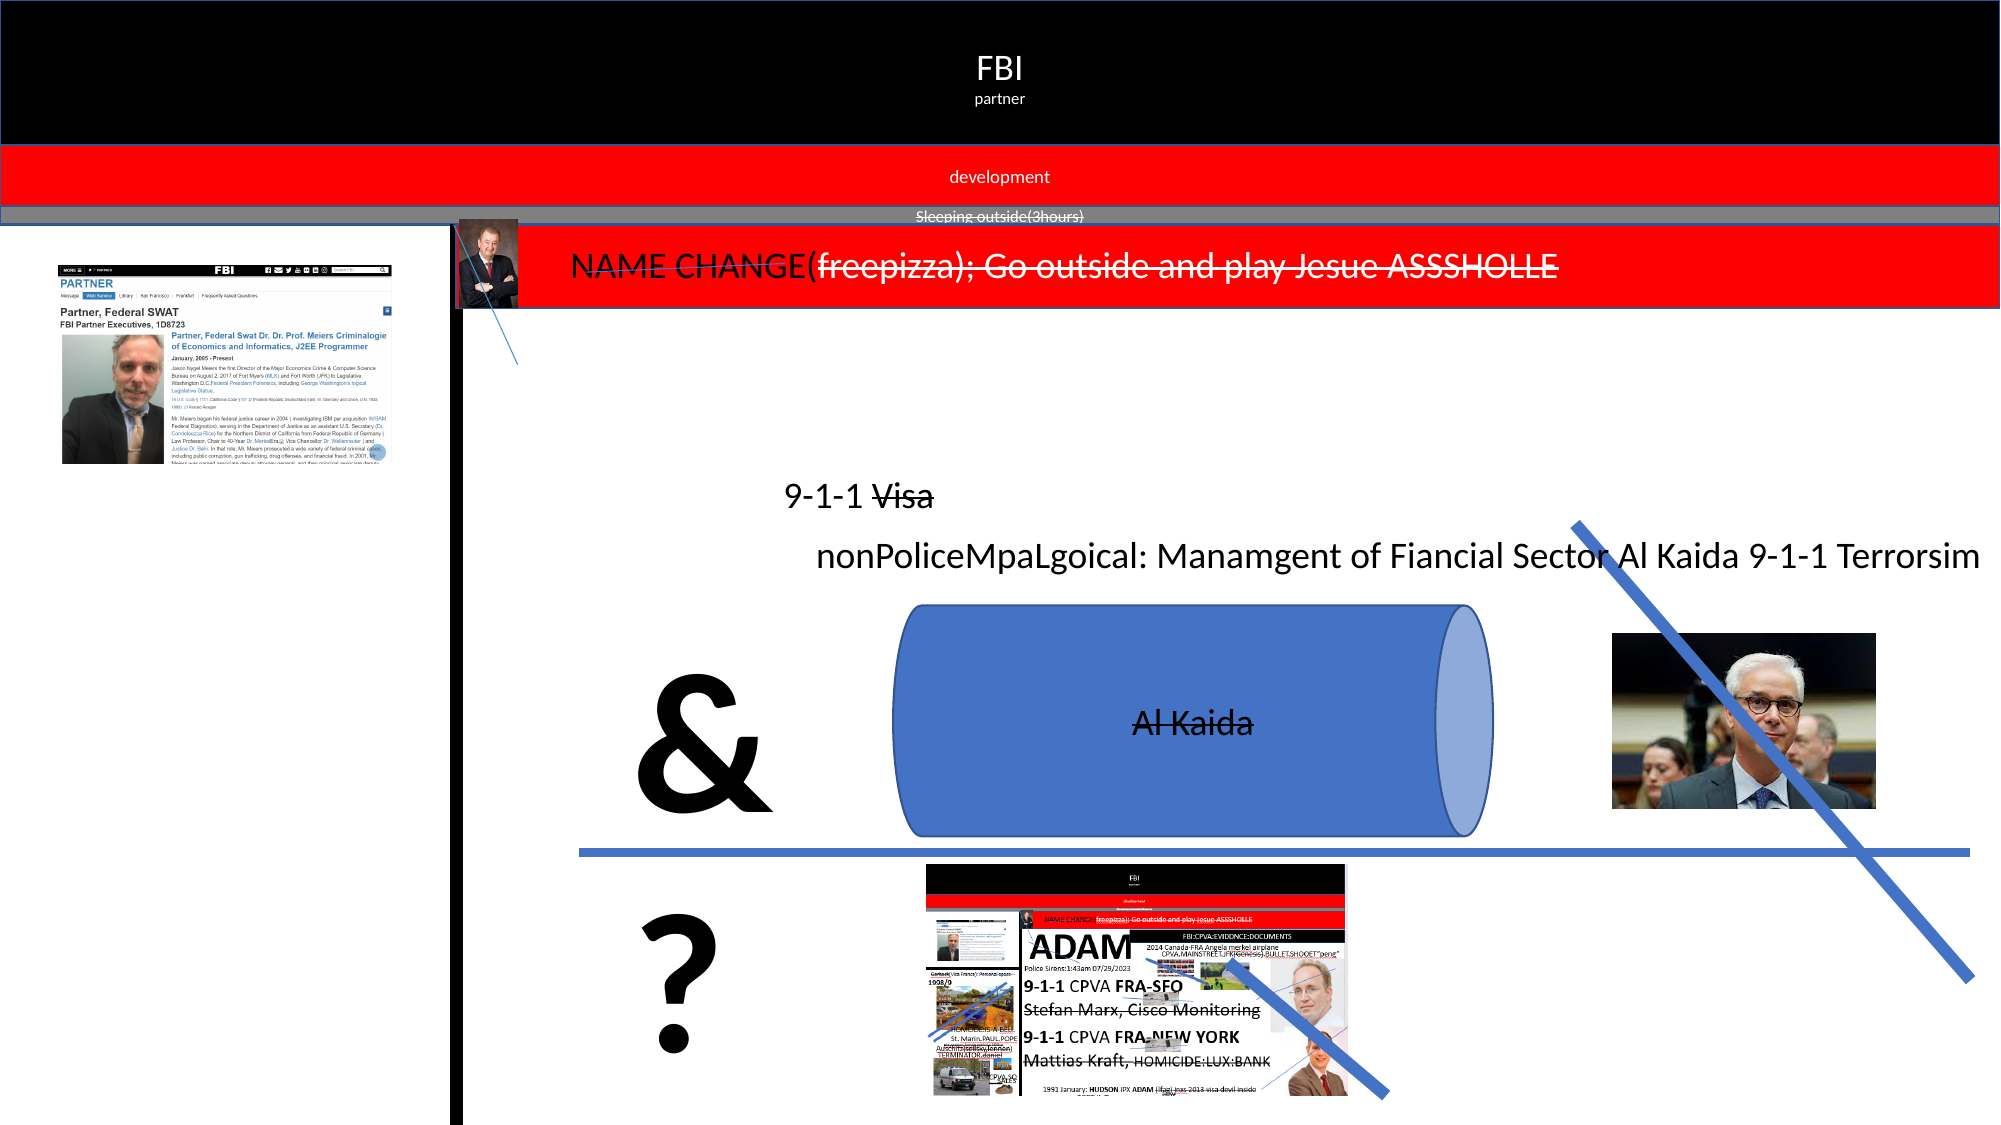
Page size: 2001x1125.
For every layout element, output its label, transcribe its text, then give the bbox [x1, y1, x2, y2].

picture [58, 265, 392, 464]
text_box 9-1-1 Visa [768, 463, 950, 524]
picture [926, 864, 1348, 1096]
text_box [518, 223, 2000, 309]
text_box [892, 604, 1495, 838]
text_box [1228, 961, 1387, 1096]
text_box & ? [617, 605, 789, 848]
text_box & ? [617, 857, 789, 1101]
text_box nonPoliceMpaLgoical: Manamgent of Fiancial Sector Al Kaida 9-1-1 Terrorsim [801, 523, 1574, 584]
text_box Sleeping outside(3hours) [0, 205, 2000, 226]
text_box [1574, 853, 1971, 981]
text_box NAME CHANGE(freepizza); Go outside and play Jesue ASSSHOLLE [555, 234, 2000, 294]
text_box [1574, 523, 1971, 852]
text_box nonPoliceMpaLgoical: Manamgent of Fiancial Sector Al Kaida 9-1-1 Terrorsim [1971, 523, 1998, 584]
picture [459, 219, 518, 224]
text_box development [0, 144, 2000, 205]
text_box sandra geiss linkeinheim [1437, 607, 1492, 835]
text_box FBI partner [0, 0, 2000, 144]
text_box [453, 224, 518, 365]
text_box Al Kaida [1117, 690, 1269, 751]
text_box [585, 263, 785, 273]
